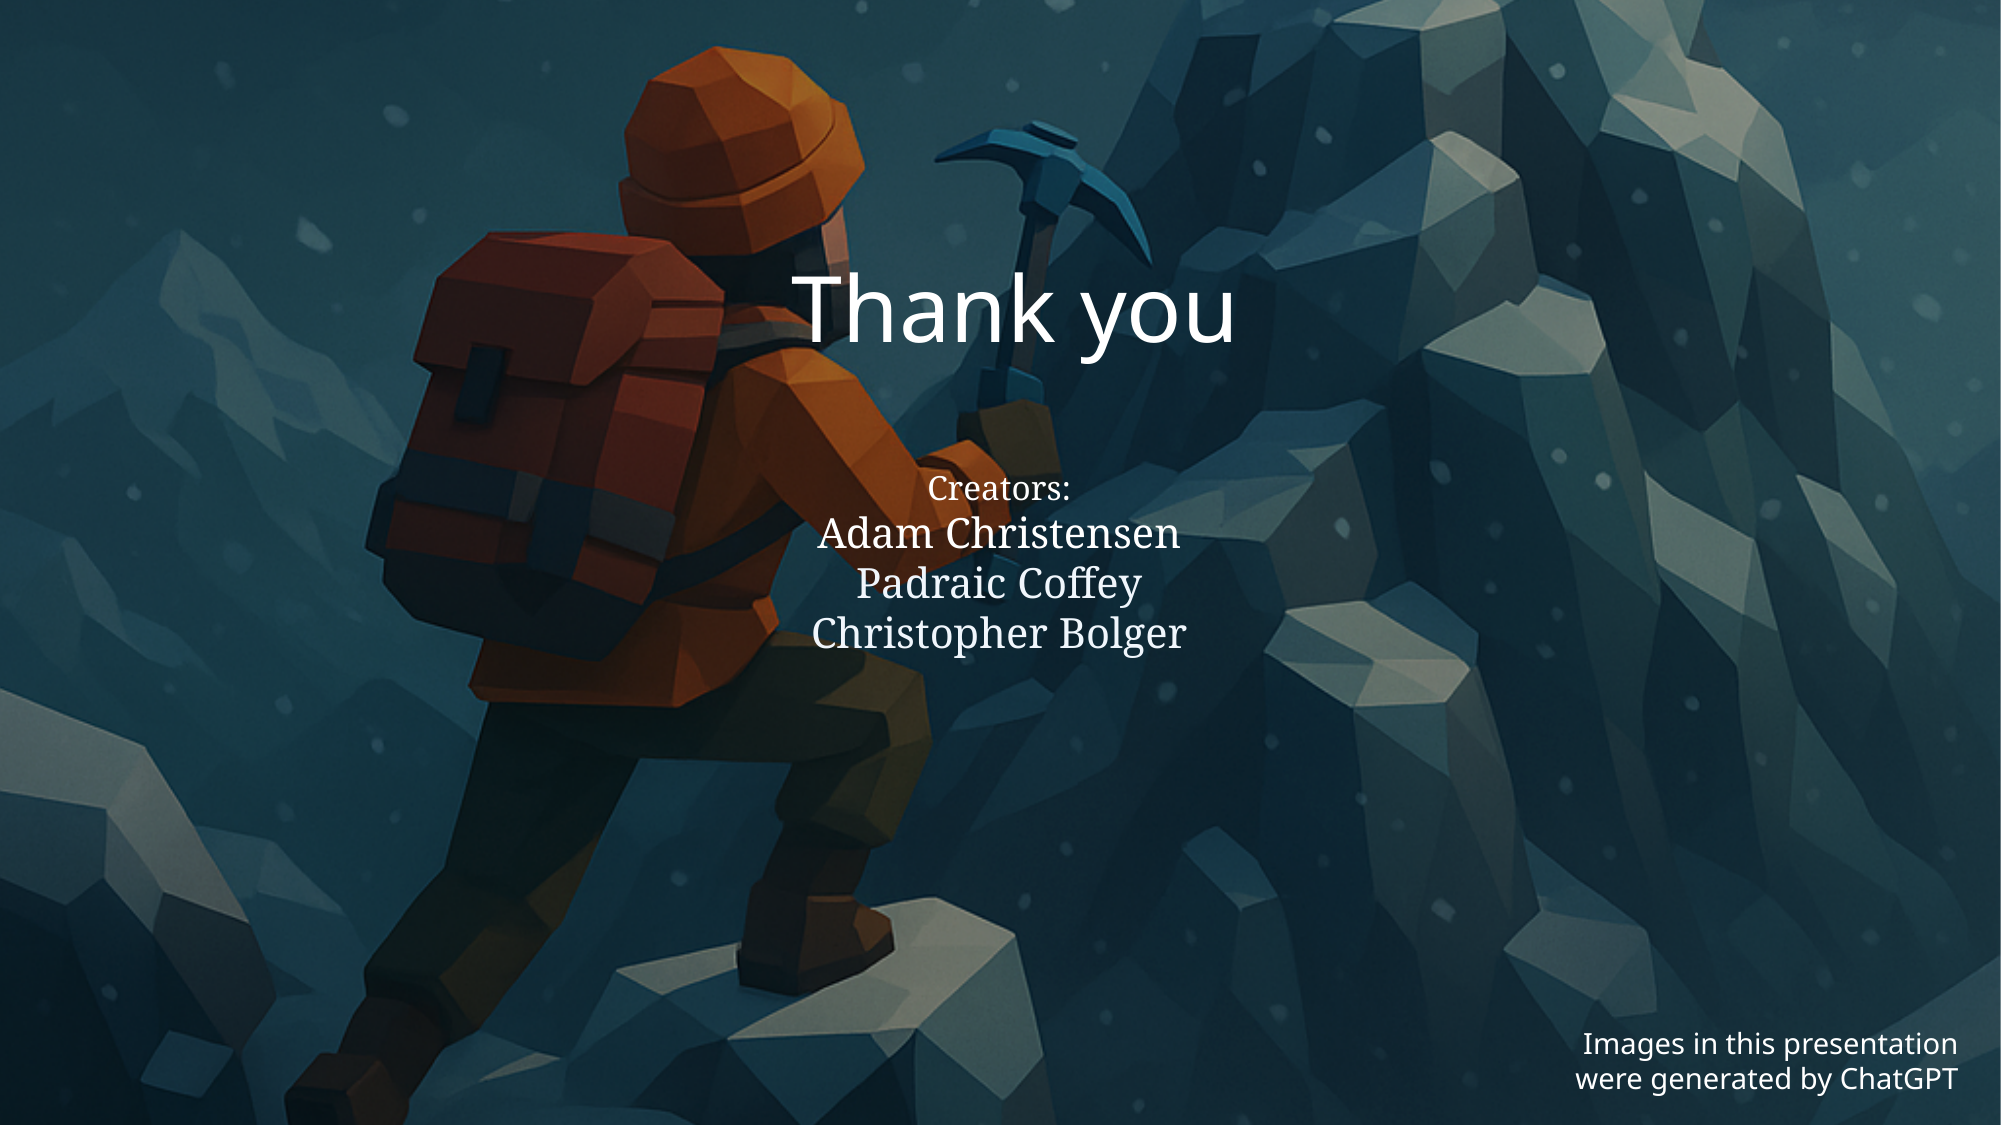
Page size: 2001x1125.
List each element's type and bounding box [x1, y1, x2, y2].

list [0, 0, 2000, 1125]
